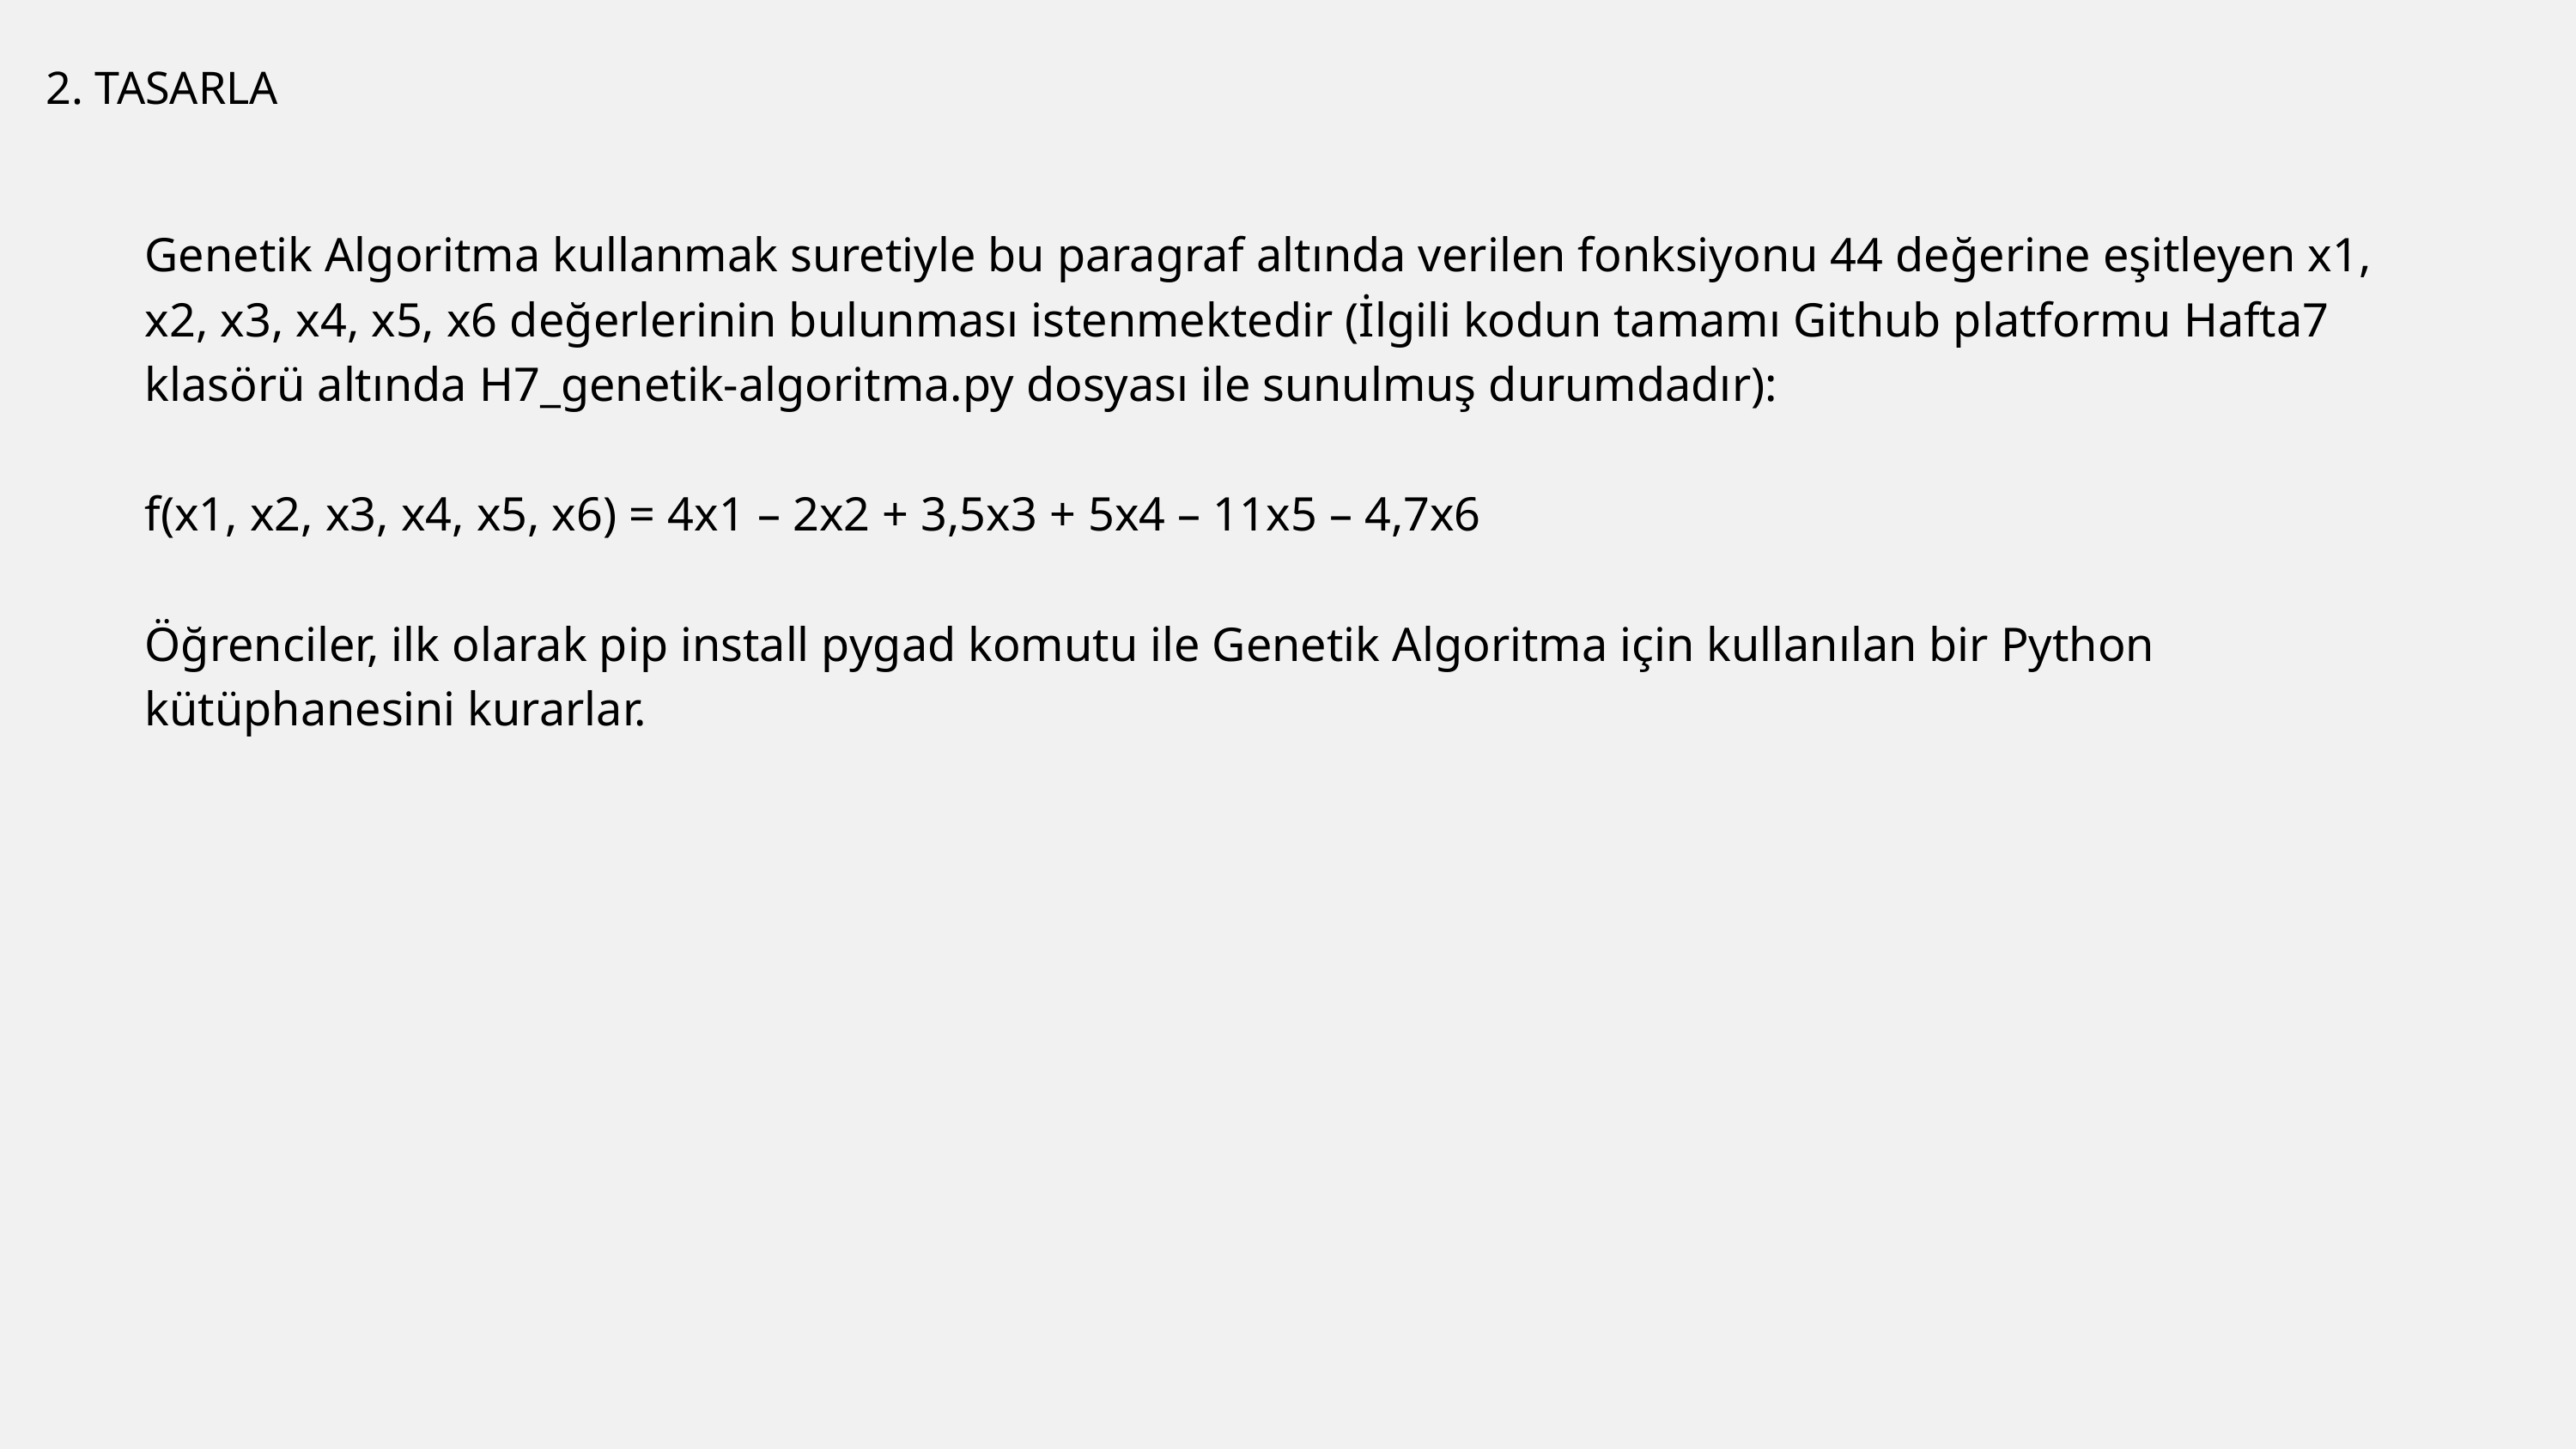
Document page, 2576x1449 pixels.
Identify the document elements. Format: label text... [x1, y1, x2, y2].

text_box Genetik Algoritma kullanmak suretiyle bu paragraf altında verilen fonksiyonu 44 değerine eşitleyen x1, x2, x3, x4, x5, x6 değerlerinin bulunması istenmektedir (İlgili kodun tamamı Github platformu Hafta7 klasörü altında H7_genetik-algoritma.py dosyası ile sunulmuş durumdadır): f(x1, x2, x3, x4, x5, x6) = 4x1 – 2x2 + 3,5x3 + 5x4 – 11x5 – 4,7x6 Öğrenciler, ilk olarak pip install pygad komutu ile Genetik Algoritma için kullanılan bir Python kütüphanesini kurarlar. [144, 215, 2415, 865]
text_box 2. TASARLA [46, 50, 1461, 113]
